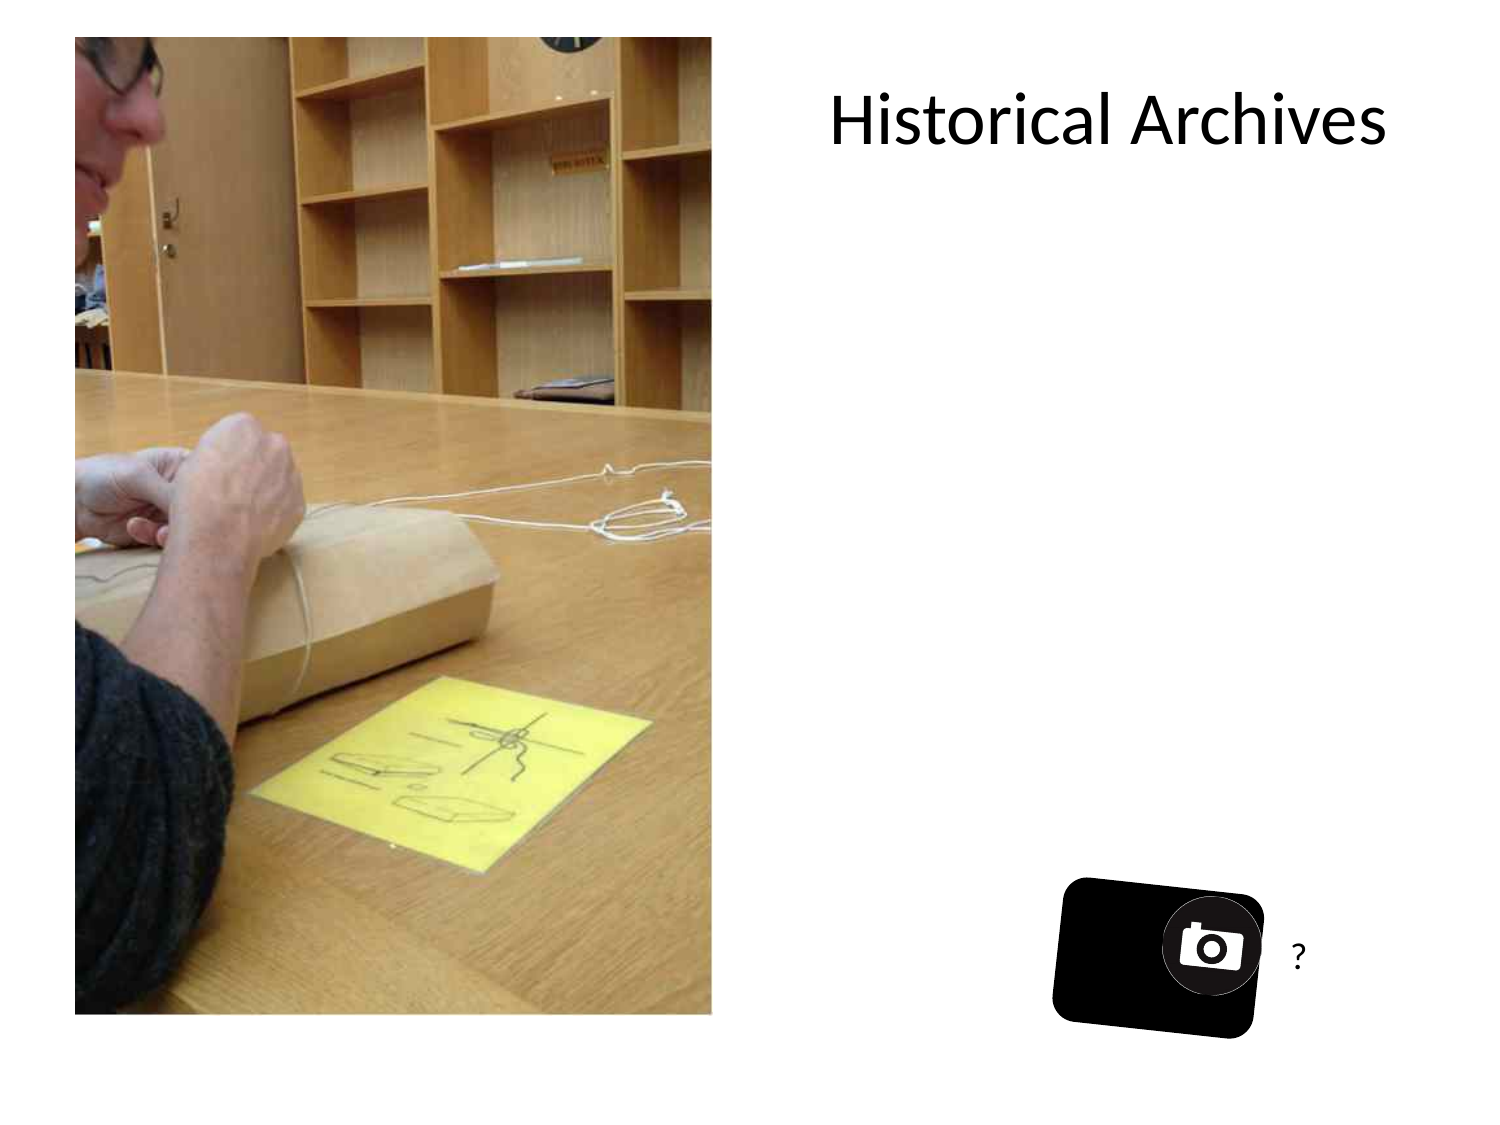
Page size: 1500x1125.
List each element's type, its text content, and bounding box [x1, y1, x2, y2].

picture [74, 37, 713, 1016]
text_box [1056, 885, 1260, 1031]
text_box Historical Archives [815, 62, 1403, 168]
picture [1260, 902, 1267, 958]
text_box ? [1275, 924, 1323, 985]
